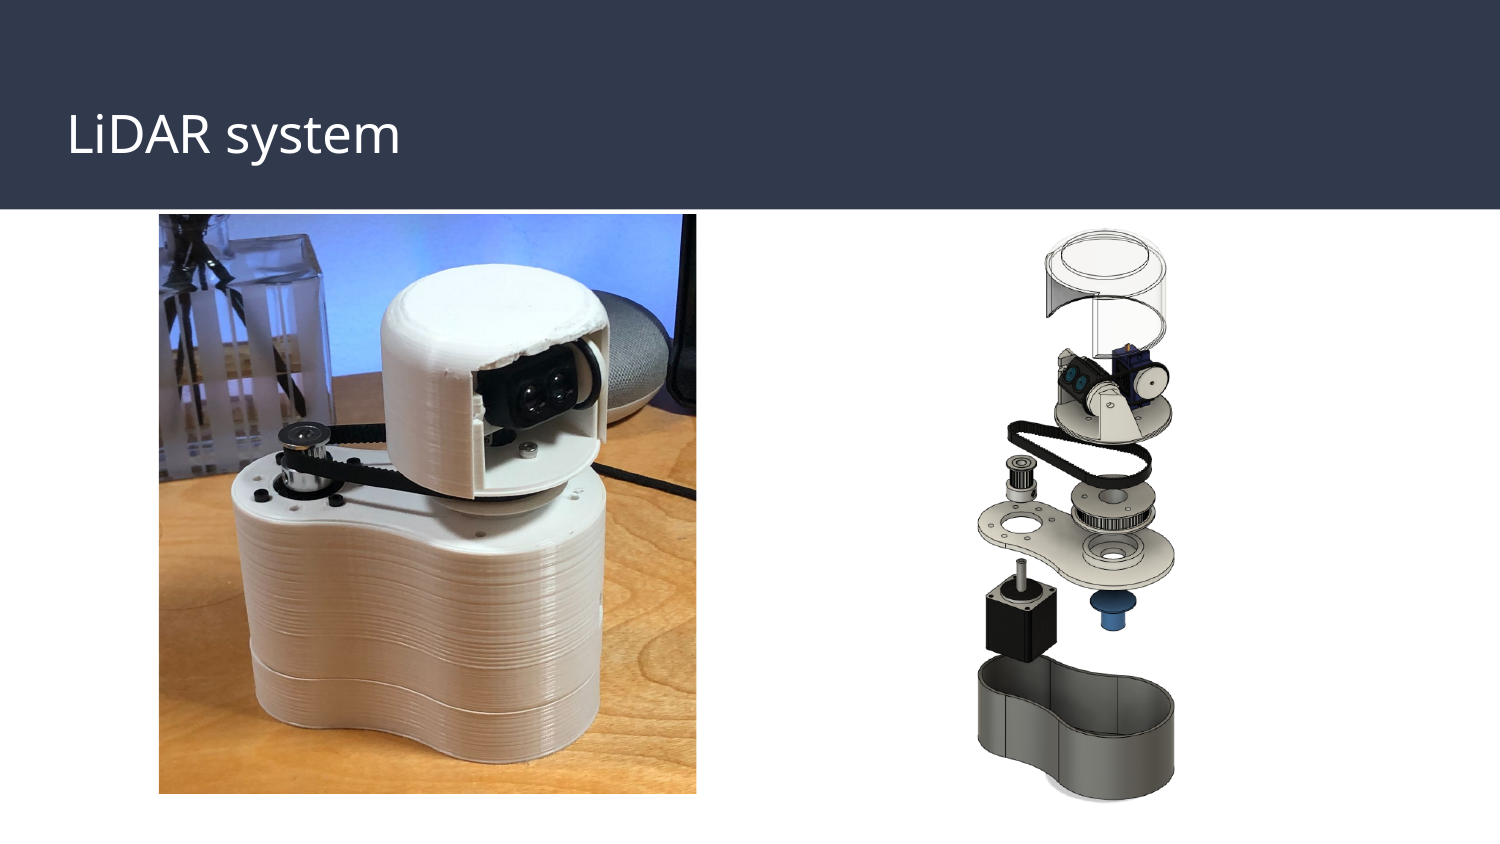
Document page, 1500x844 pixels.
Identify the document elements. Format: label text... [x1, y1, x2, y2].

picture [158, 214, 697, 794]
picture [946, 210, 1220, 844]
title LiDAR system [51, 82, 1449, 185]
